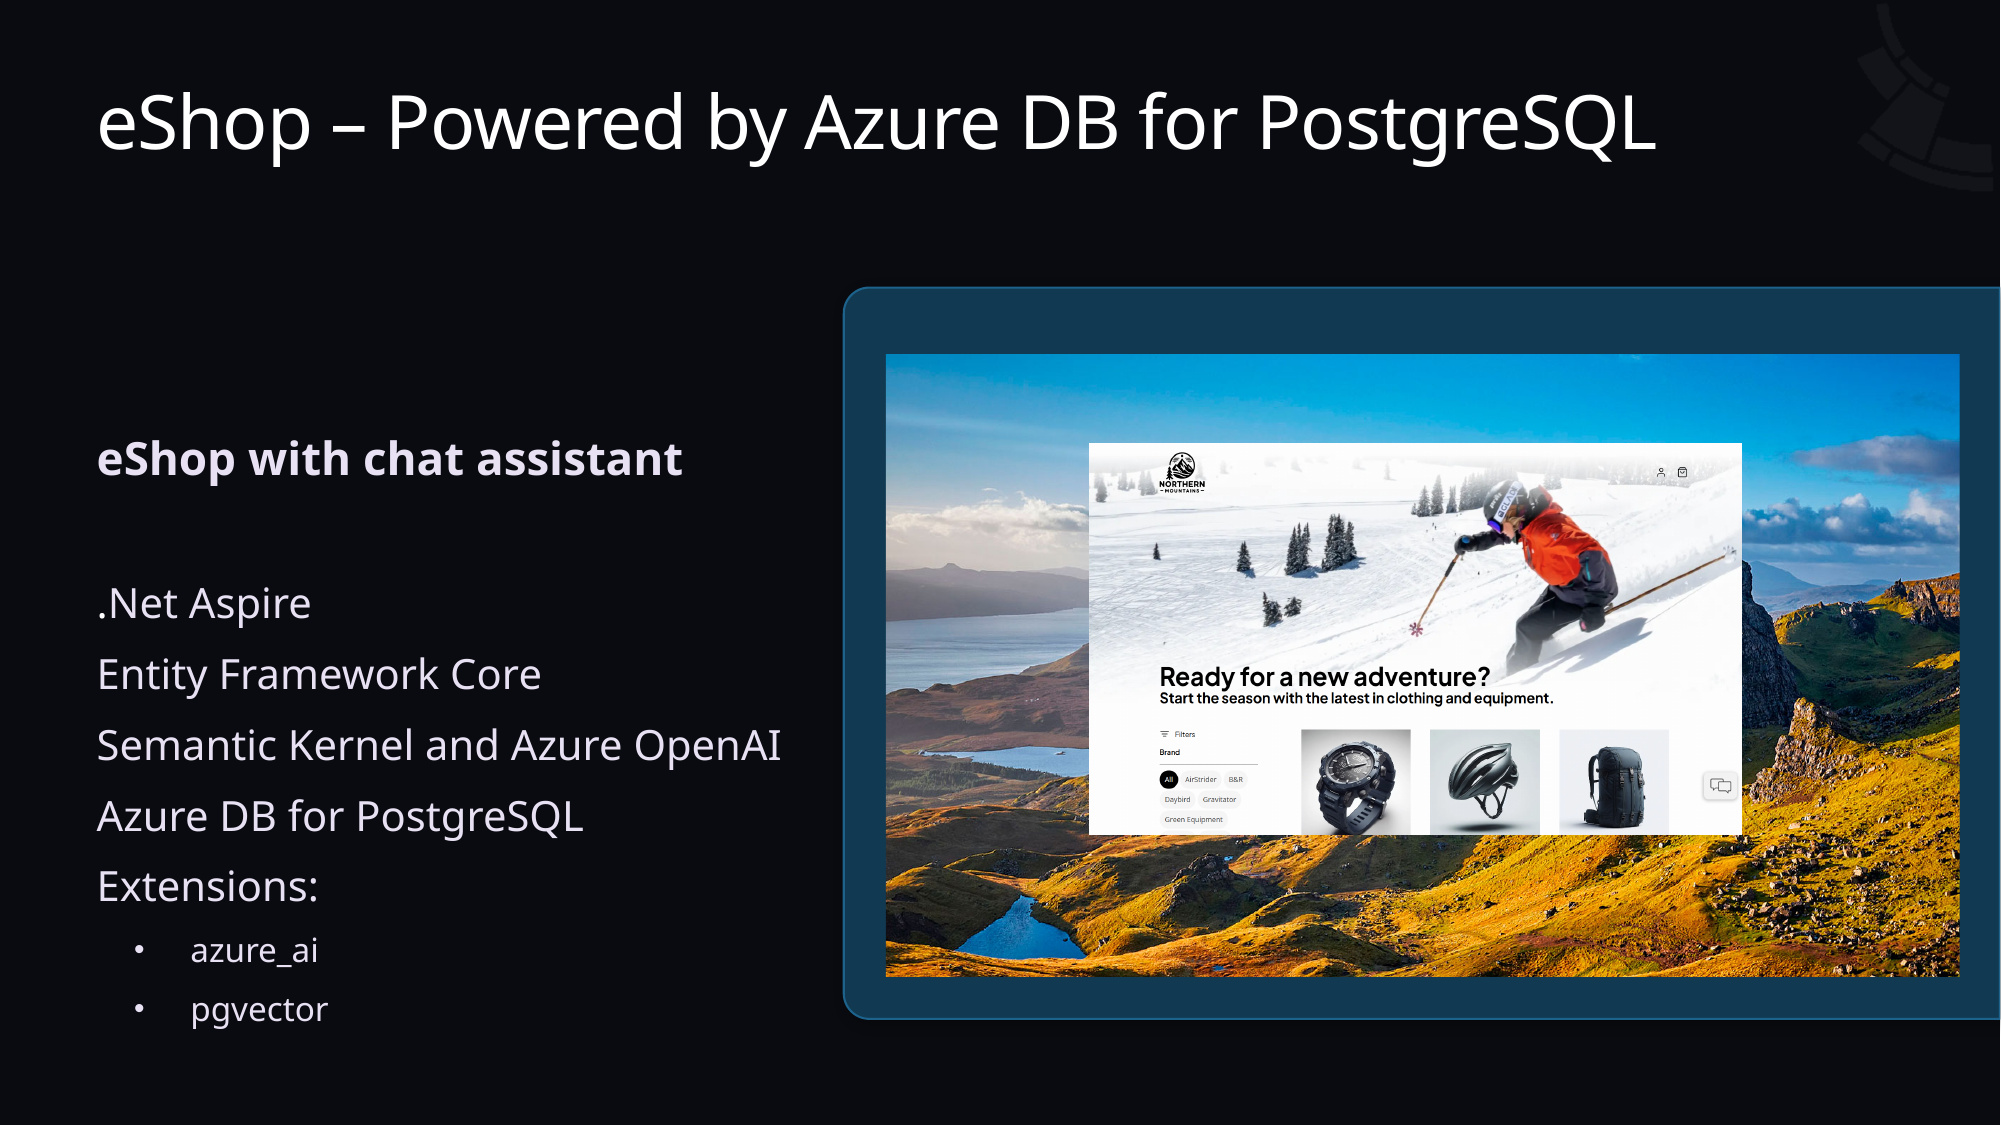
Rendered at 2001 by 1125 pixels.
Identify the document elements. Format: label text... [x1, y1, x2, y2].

picture [1701, 354, 1960, 410]
title eShop – Powered by Azure DB for PostgreSQL [96, 75, 1904, 166]
picture [885, 368, 1960, 977]
list eShop with chat assistant .Net Aspire Entity Framework Core Semantic Kernel and Azure OpenAI Azure DB for PostgreSQL Extensions: azure_ai pgvector [96, 287, 788, 1080]
